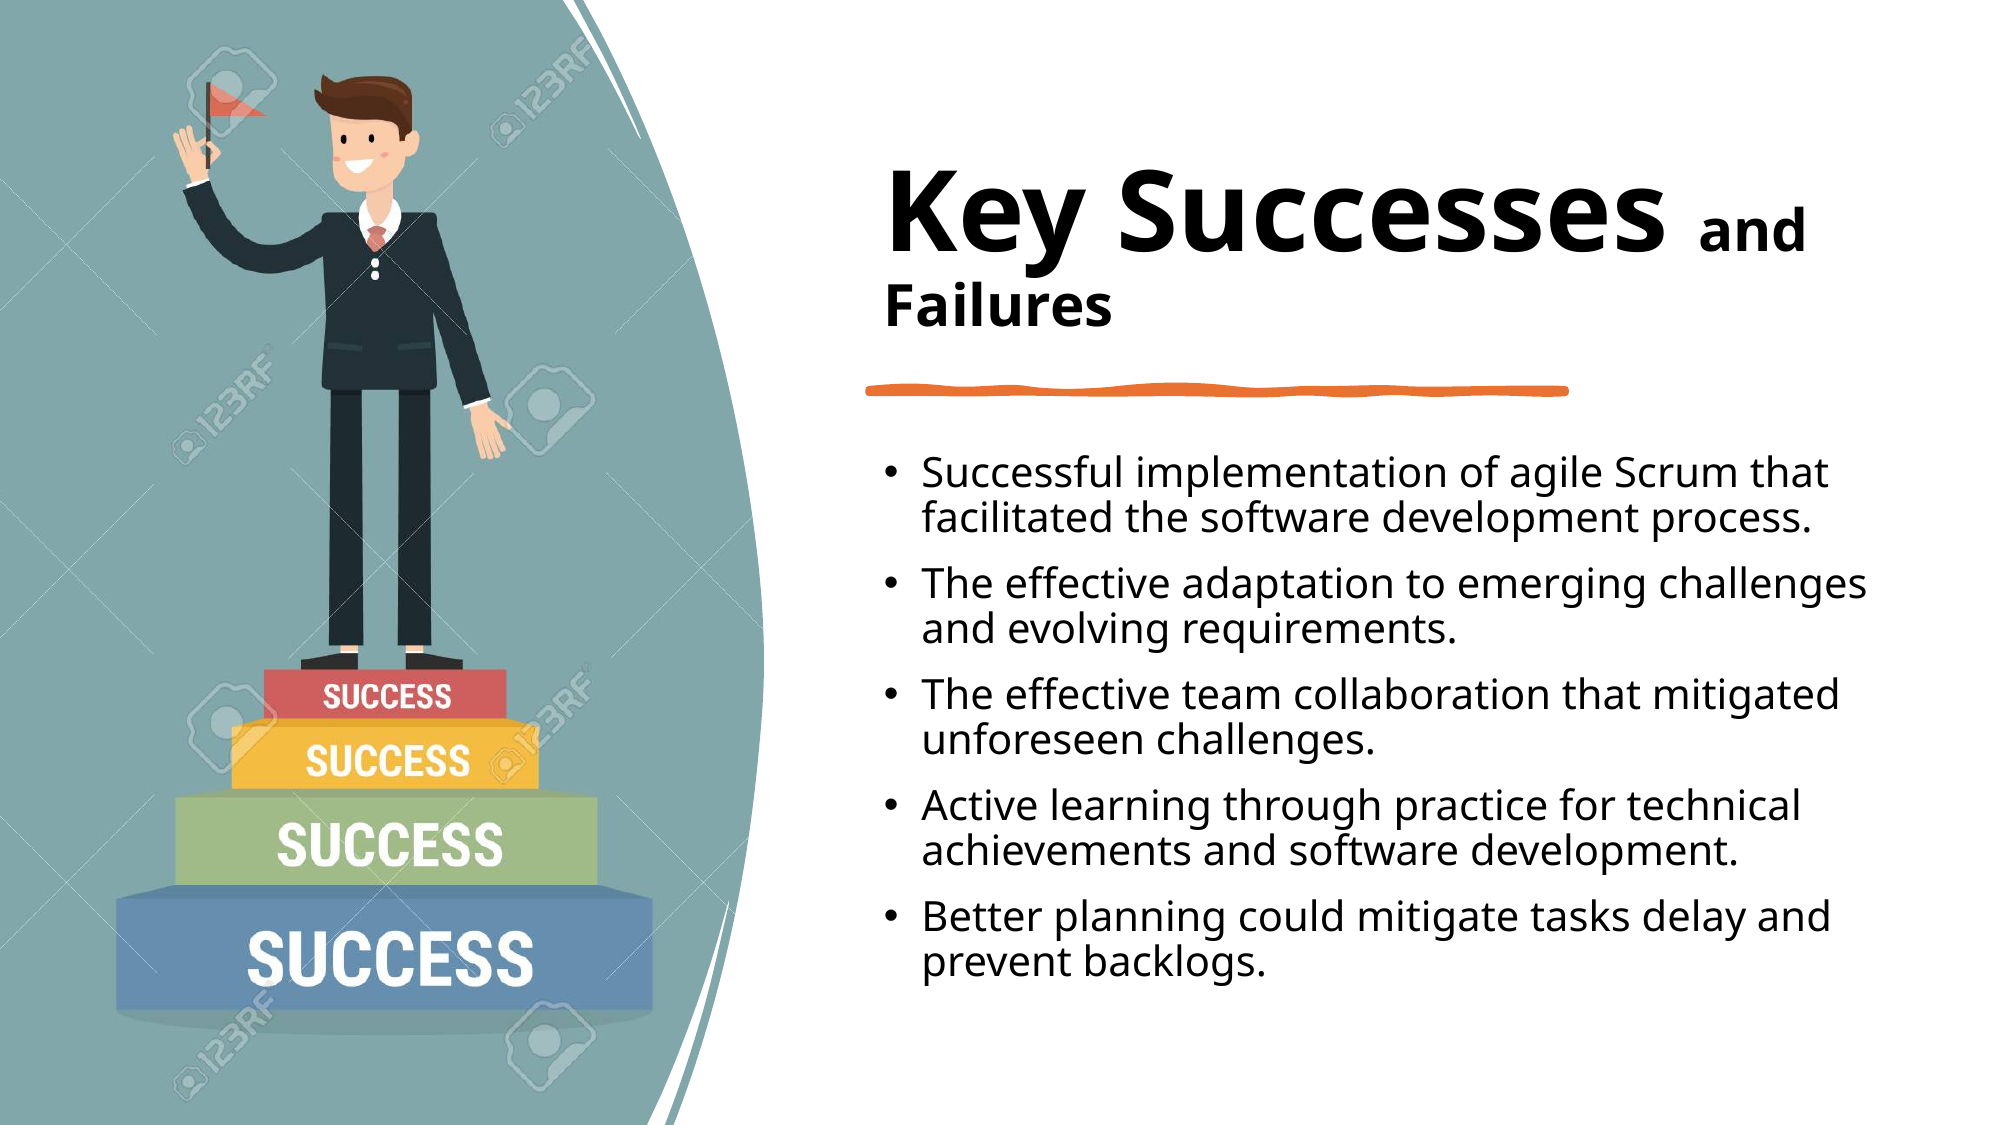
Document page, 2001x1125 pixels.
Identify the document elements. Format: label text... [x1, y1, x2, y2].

picture [0, 0, 765, 1125]
text_box [765, 0, 2000, 1125]
list Successful implementation of agile Scrum that facilitated the software development process. The effective adaptation to emerging challenges and evolving requirements. The effective team collaboration that mitigated unforeseen challenges. Active learning through practice for technical achievements and software development. Better planning could mitigate tasks delay and prevent backlogs. [869, 443, 1895, 1016]
title Key Successes and Failures [869, 53, 1895, 347]
text_box [867, 384, 1567, 396]
